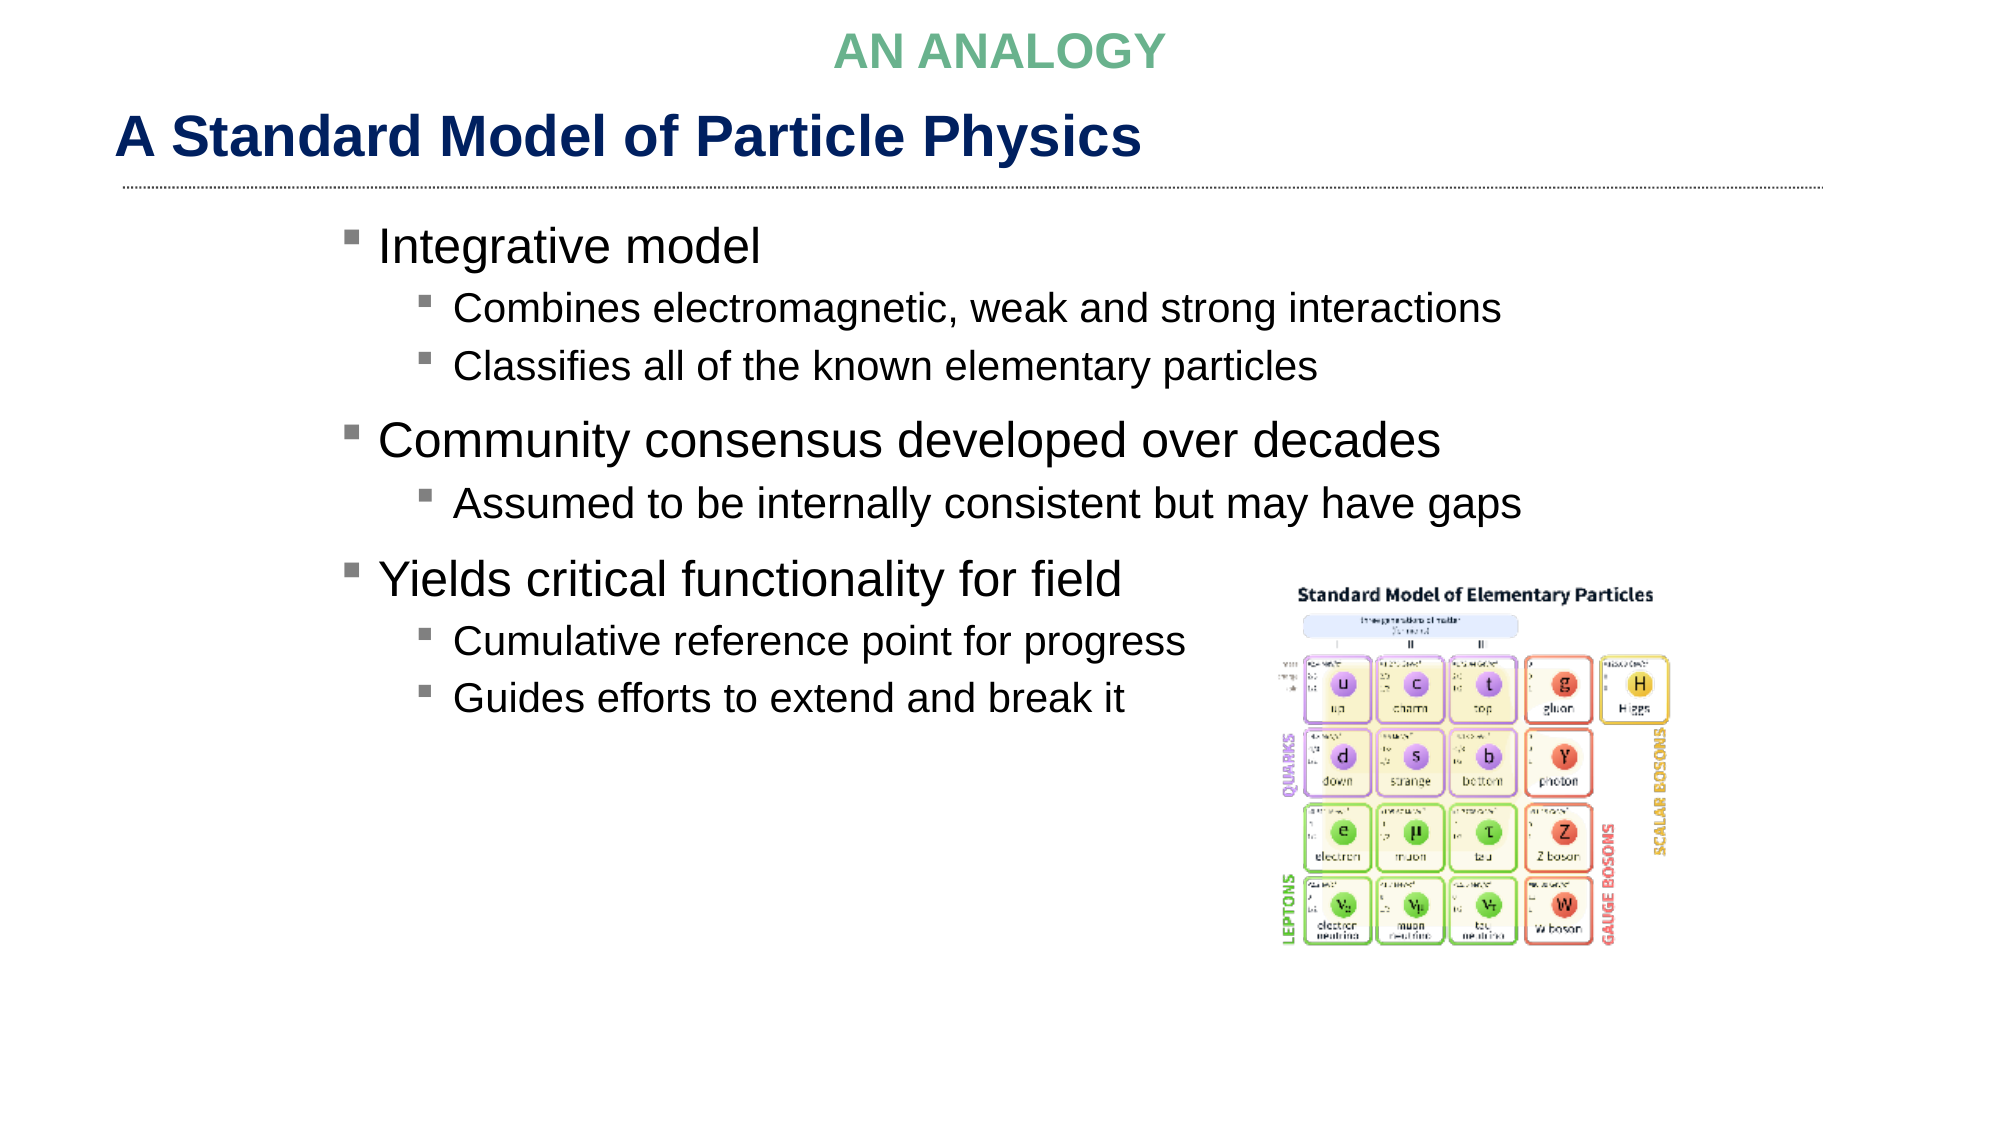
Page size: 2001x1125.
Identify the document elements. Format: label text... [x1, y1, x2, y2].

text_box AN ANALOGY [818, 11, 1182, 87]
picture [1274, 575, 1678, 961]
list Integrative model Combines electromagnetic, weak and strong interactions Classifies all of the known elementary particles Community consensus developed over decades Assumed to be internally consistent but may have gaps Yields critical functionality for field Cumulative reference point for progress Guides efforts to extend and break it [325, 212, 1586, 943]
title A Standard Model of Particle Physics [99, 66, 1900, 210]
